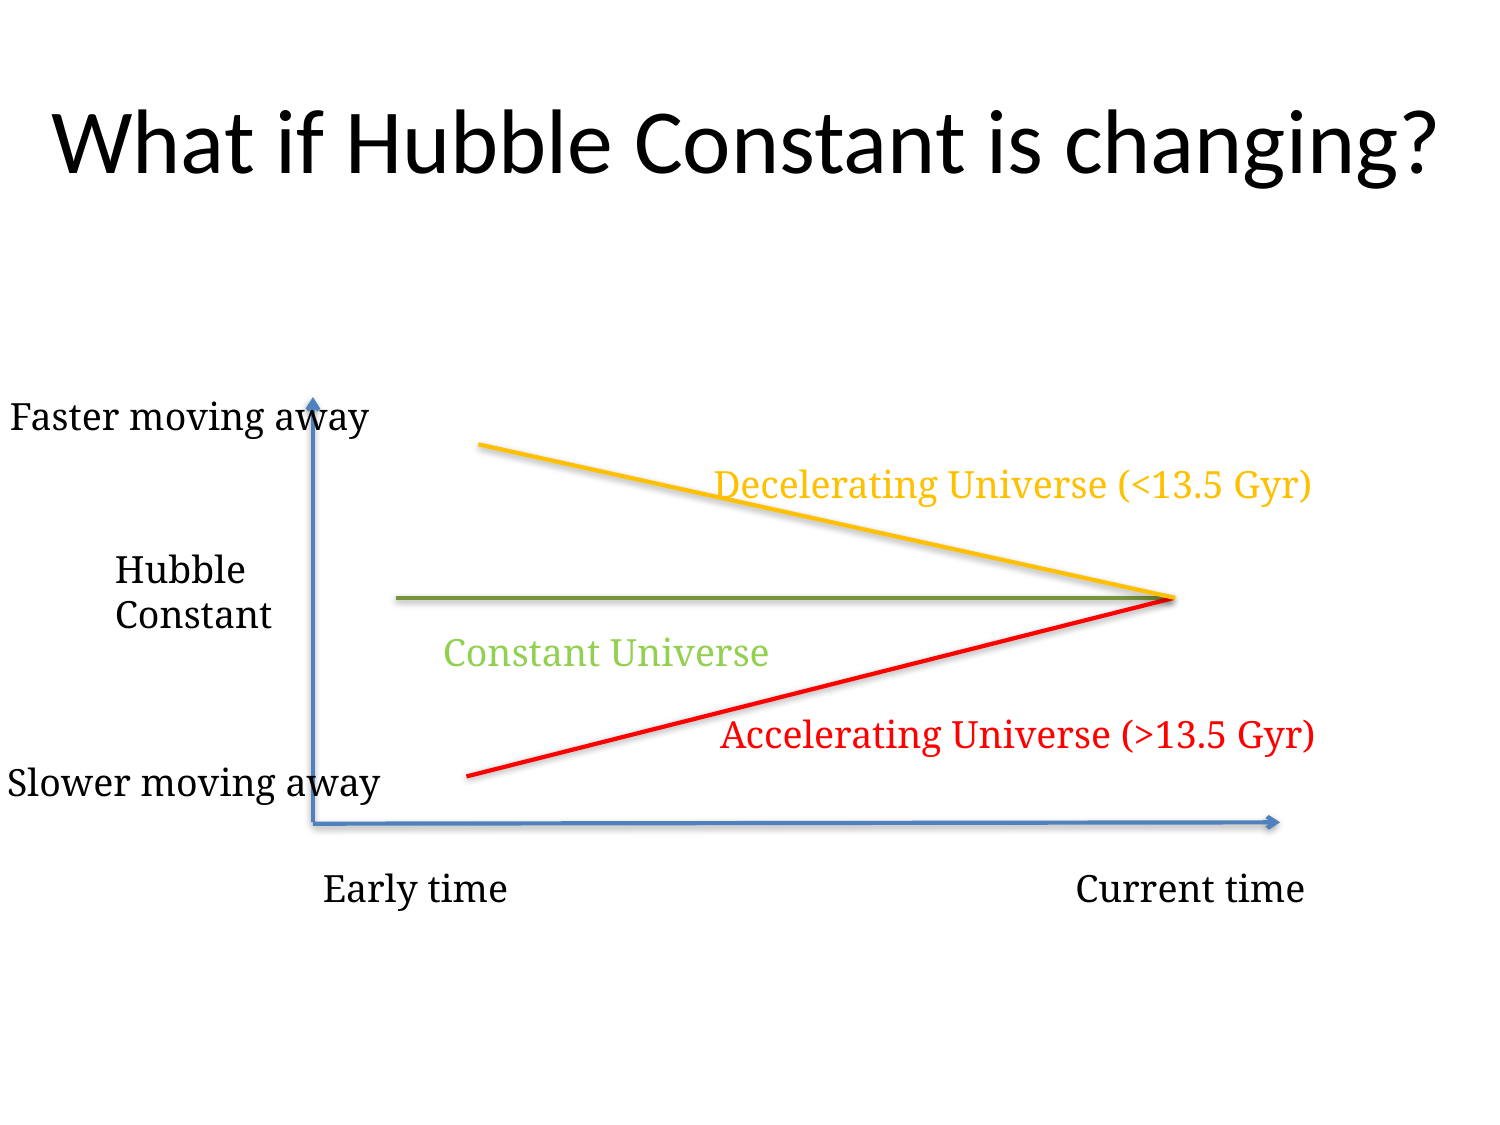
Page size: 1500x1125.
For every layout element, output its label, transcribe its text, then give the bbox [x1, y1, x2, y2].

text_box Faster moving away [0, 385, 385, 445]
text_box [478, 444, 1176, 599]
text_box Slower moving away [0, 751, 308, 812]
text_box Accelerating Universe (>13.5 Gyr) [1179, 704, 1332, 764]
title What if Hubble Constant is changing? [23, 42, 1471, 231]
text_box Hubble Constant [100, 538, 288, 644]
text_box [466, 597, 1174, 777]
text_box Current time [1060, 857, 1321, 918]
text_box Constant Universe [428, 621, 461, 682]
text_box Slower moving away [318, 751, 396, 812]
text_box Decelerating Universe (<13.5 Gyr) [1179, 453, 1328, 514]
text_box Early time [308, 857, 524, 918]
